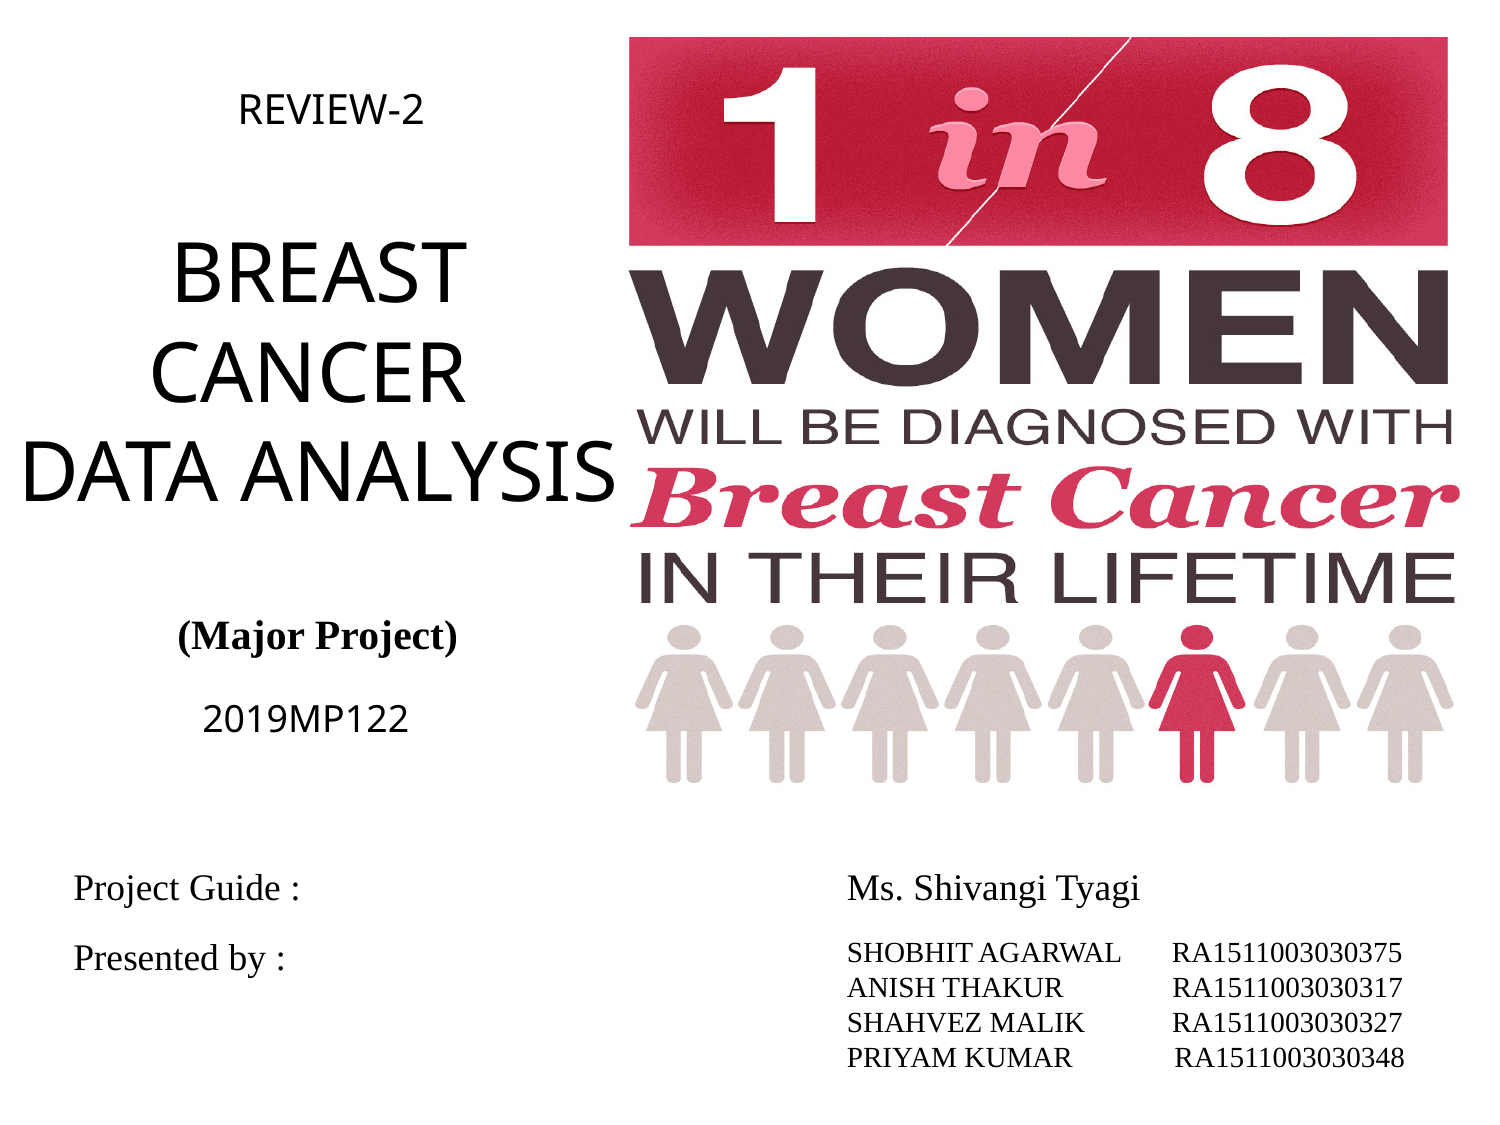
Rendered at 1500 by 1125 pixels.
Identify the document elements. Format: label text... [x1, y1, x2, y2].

text_box Project Guide : [58, 855, 469, 916]
picture [574, 37, 1500, 851]
title BREAST CANCER DATA ANALYSIS [0, 149, 81, 588]
text_box [81, 150, 569, 591]
text_box Ms. Shivangi Tyagi [832, 858, 1212, 916]
text_box REVIEW-2 [62, 74, 569, 150]
text_box (Major Project) [162, 600, 569, 665]
text_box Presented by : [58, 925, 633, 986]
text_box SHOBHIT AGARWAL RA1511003030375 ANISH THAKUR RA1511003030317 SHAHVEZ MALIK RA1511003030327 PRIYAM KUMAR RA1511003030348 [832, 925, 1500, 1081]
text_box 2019MP122 [187, 687, 463, 748]
